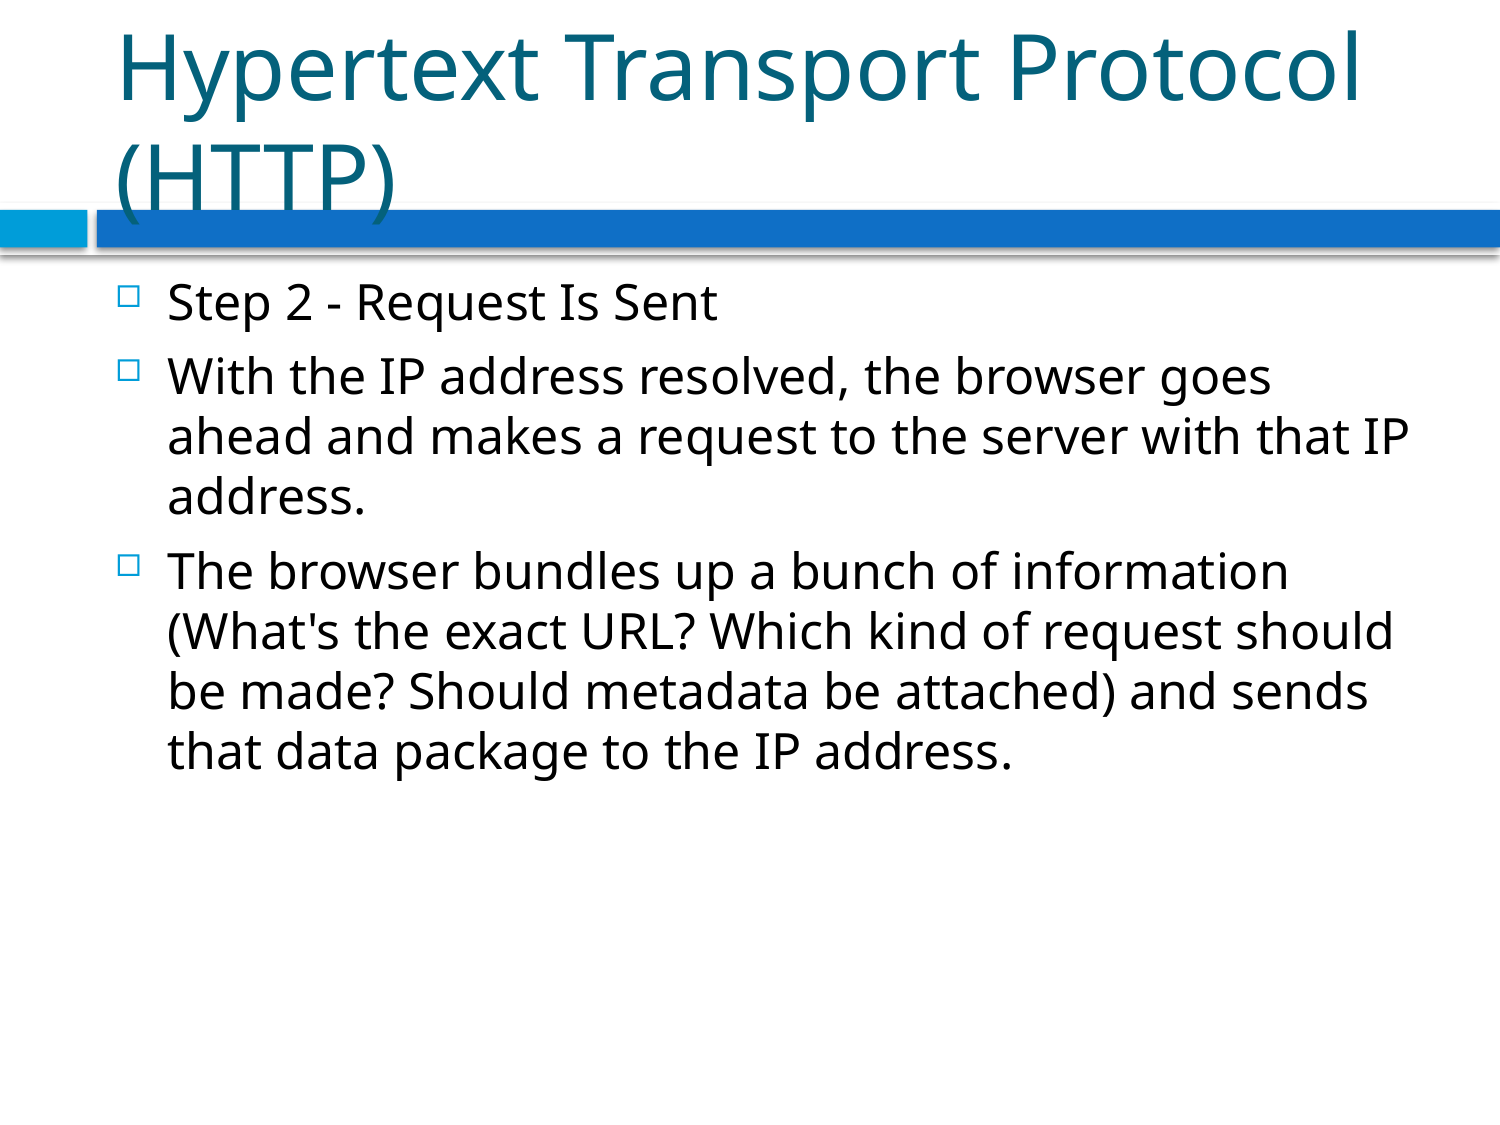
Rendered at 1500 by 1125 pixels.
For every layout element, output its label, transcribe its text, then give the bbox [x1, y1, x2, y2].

list Step 2 - Request Is Sent With the IP address resolved, the browser goes ahead and makes a request to the server with that IP address. The browser bundles up a bunch of information (What's the exact URL? Which kind of request should be made? Should metadata be attached) and sends that data package to the IP address. [100, 262, 1439, 1001]
title Hypertext Transport Protocol (HTTP) [100, 37, 1439, 201]
slide_number [0, 208, 88, 249]
